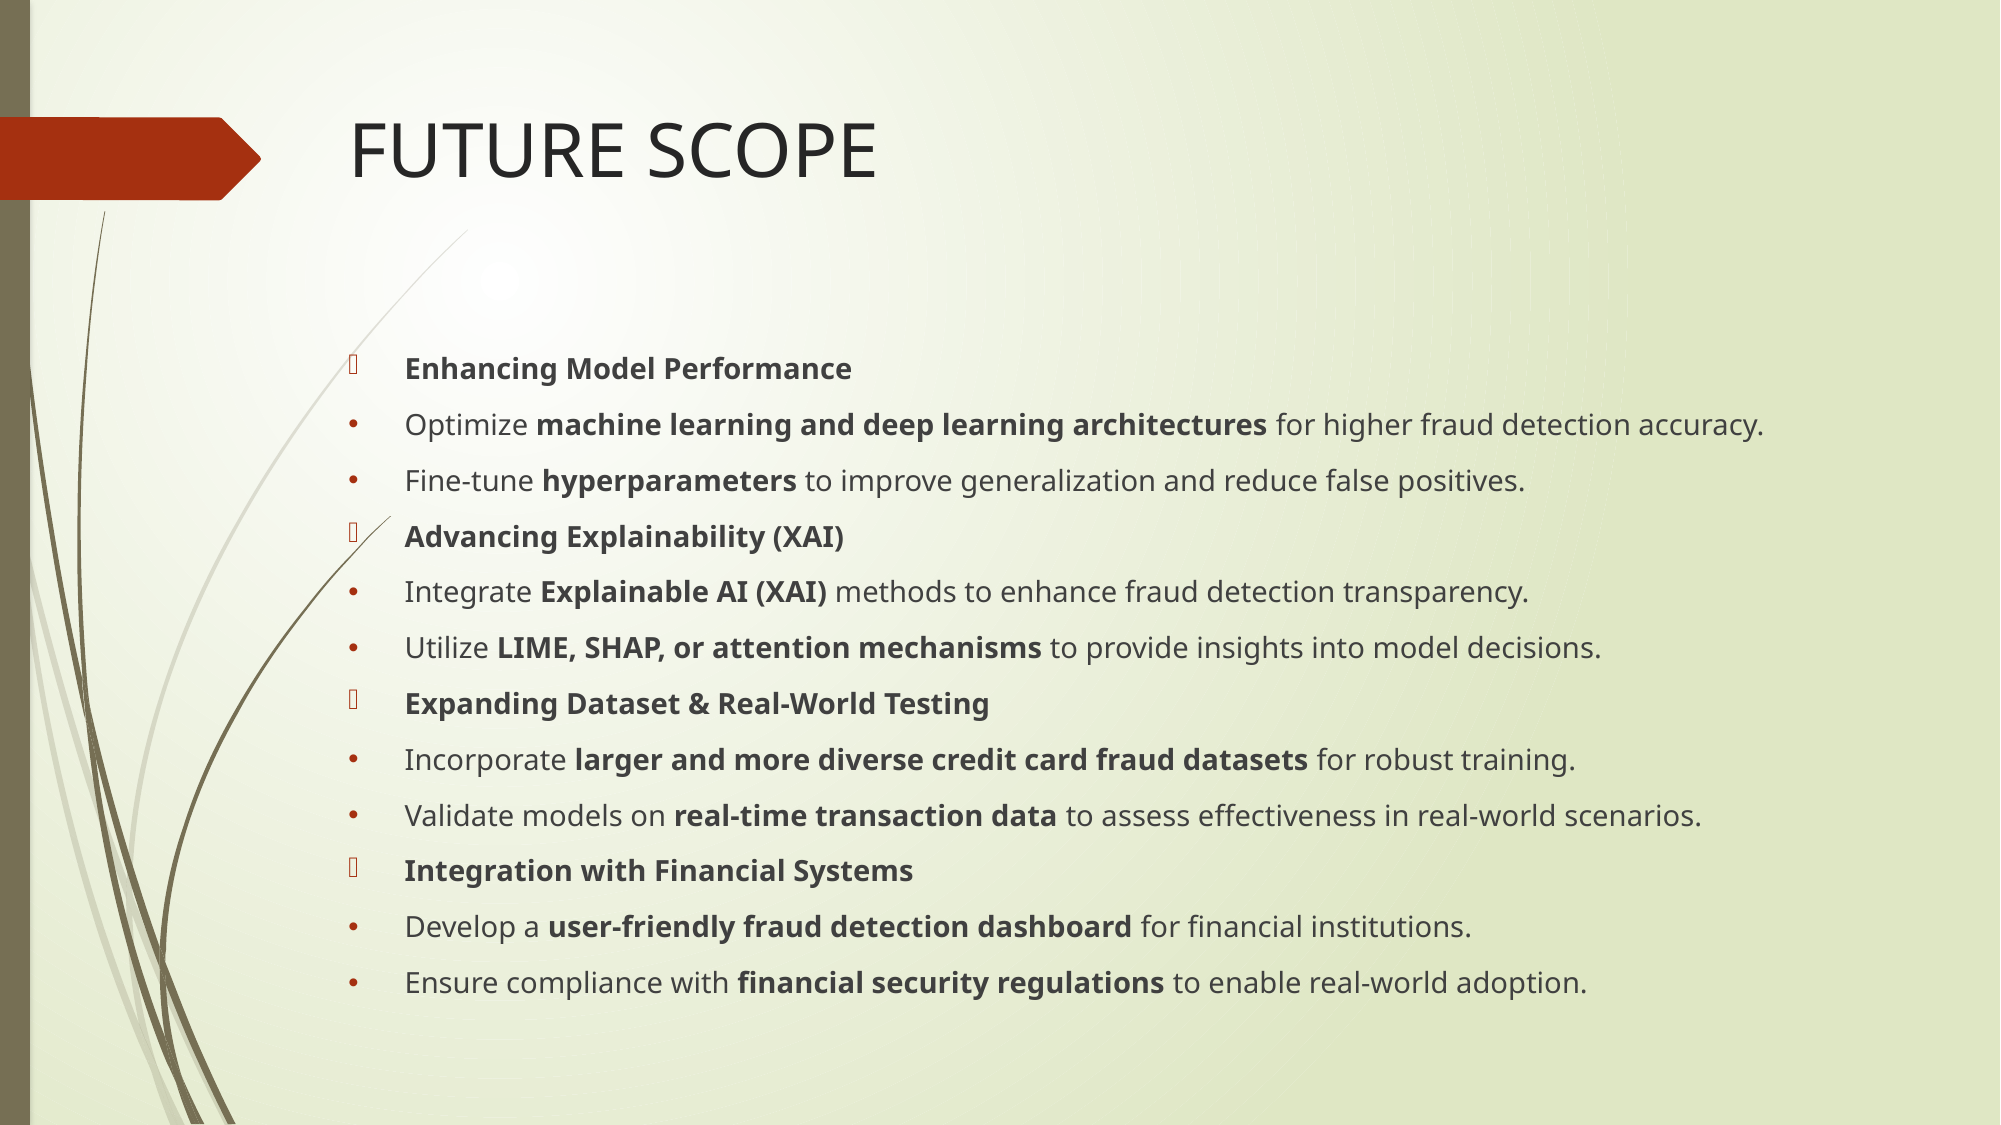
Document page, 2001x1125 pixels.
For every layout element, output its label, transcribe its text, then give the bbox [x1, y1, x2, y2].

title FUTURE SCOPE [333, 95, 1796, 306]
list Enhancing Model Performance Optimize machine learning and deep learning architectures for higher fraud detection accuracy. Fine-tune hyperparameters to improve generalization and reduce false positives. Advancing Explainability (XAI) Integrate Explainable AI (XAI) methods to enhance fraud detection transparency. Utilize LIME, SHAP, or attention mechanisms to provide insights into model decisions. Expanding Dataset & Real-World Testing Incorporate larger and more diverse credit card fraud datasets for robust training. Validate models on real-time transaction data to assess effectiveness in real-world scenarios. Integration with Financial Systems Develop a user-friendly fraud detection dashboard for financial institutions. Ensure compliance with financial security regulations to enable real-world adoption. [333, 342, 1796, 963]
